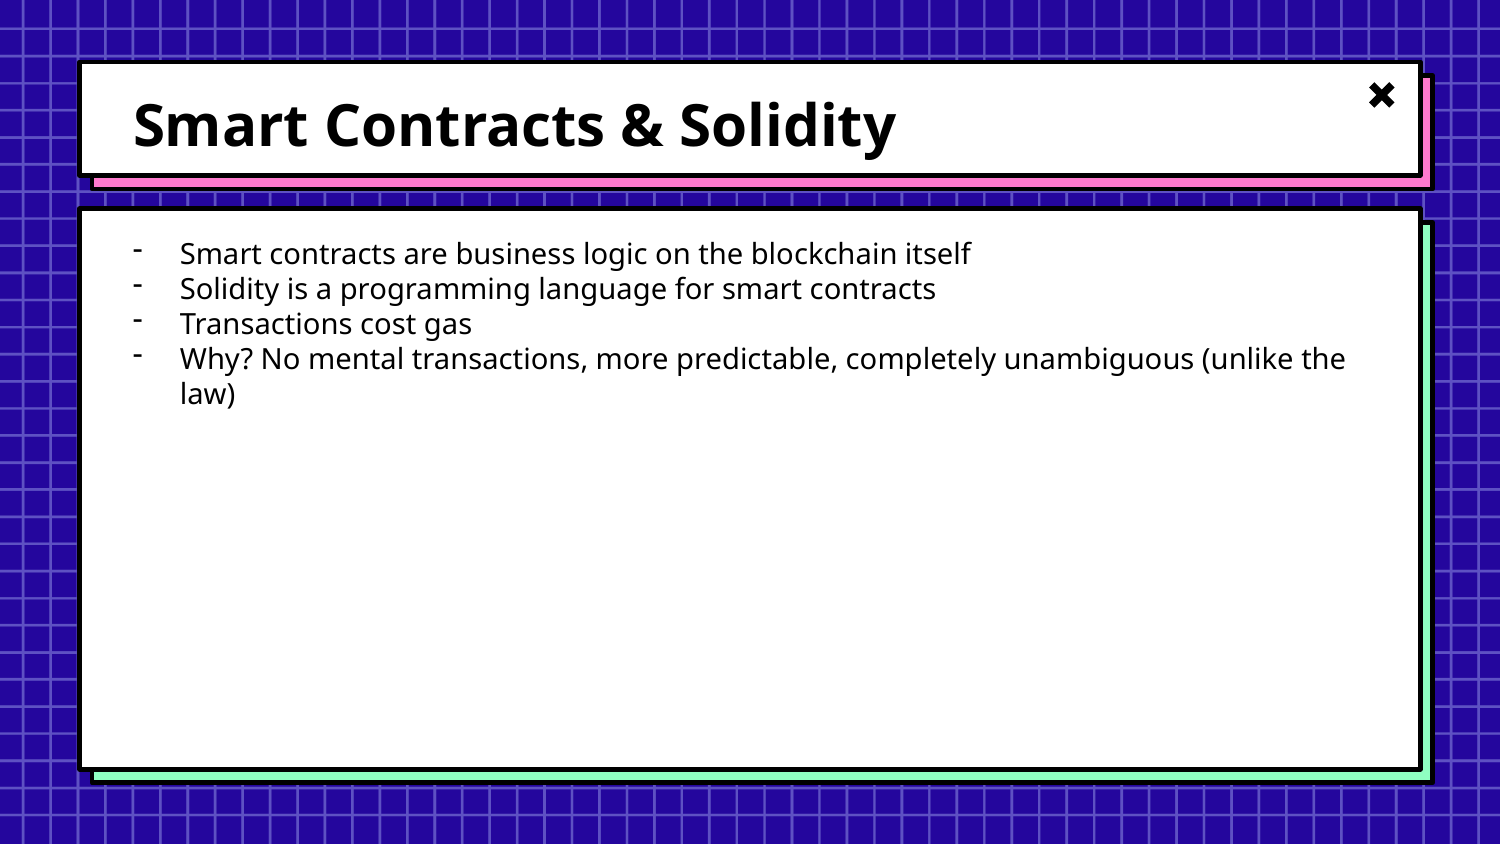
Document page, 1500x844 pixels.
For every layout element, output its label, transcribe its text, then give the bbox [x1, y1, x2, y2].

text_box Smart contracts are business logic on the blockchain itself Solidity is a programming language for smart contracts Transactions cost gas Why? No mental transactions, more predictable, completely unambiguous (unlike the law) [116, 226, 1384, 738]
picture [0, 0, 1500, 844]
title Smart Contracts & Solidity [118, 72, 1382, 167]
